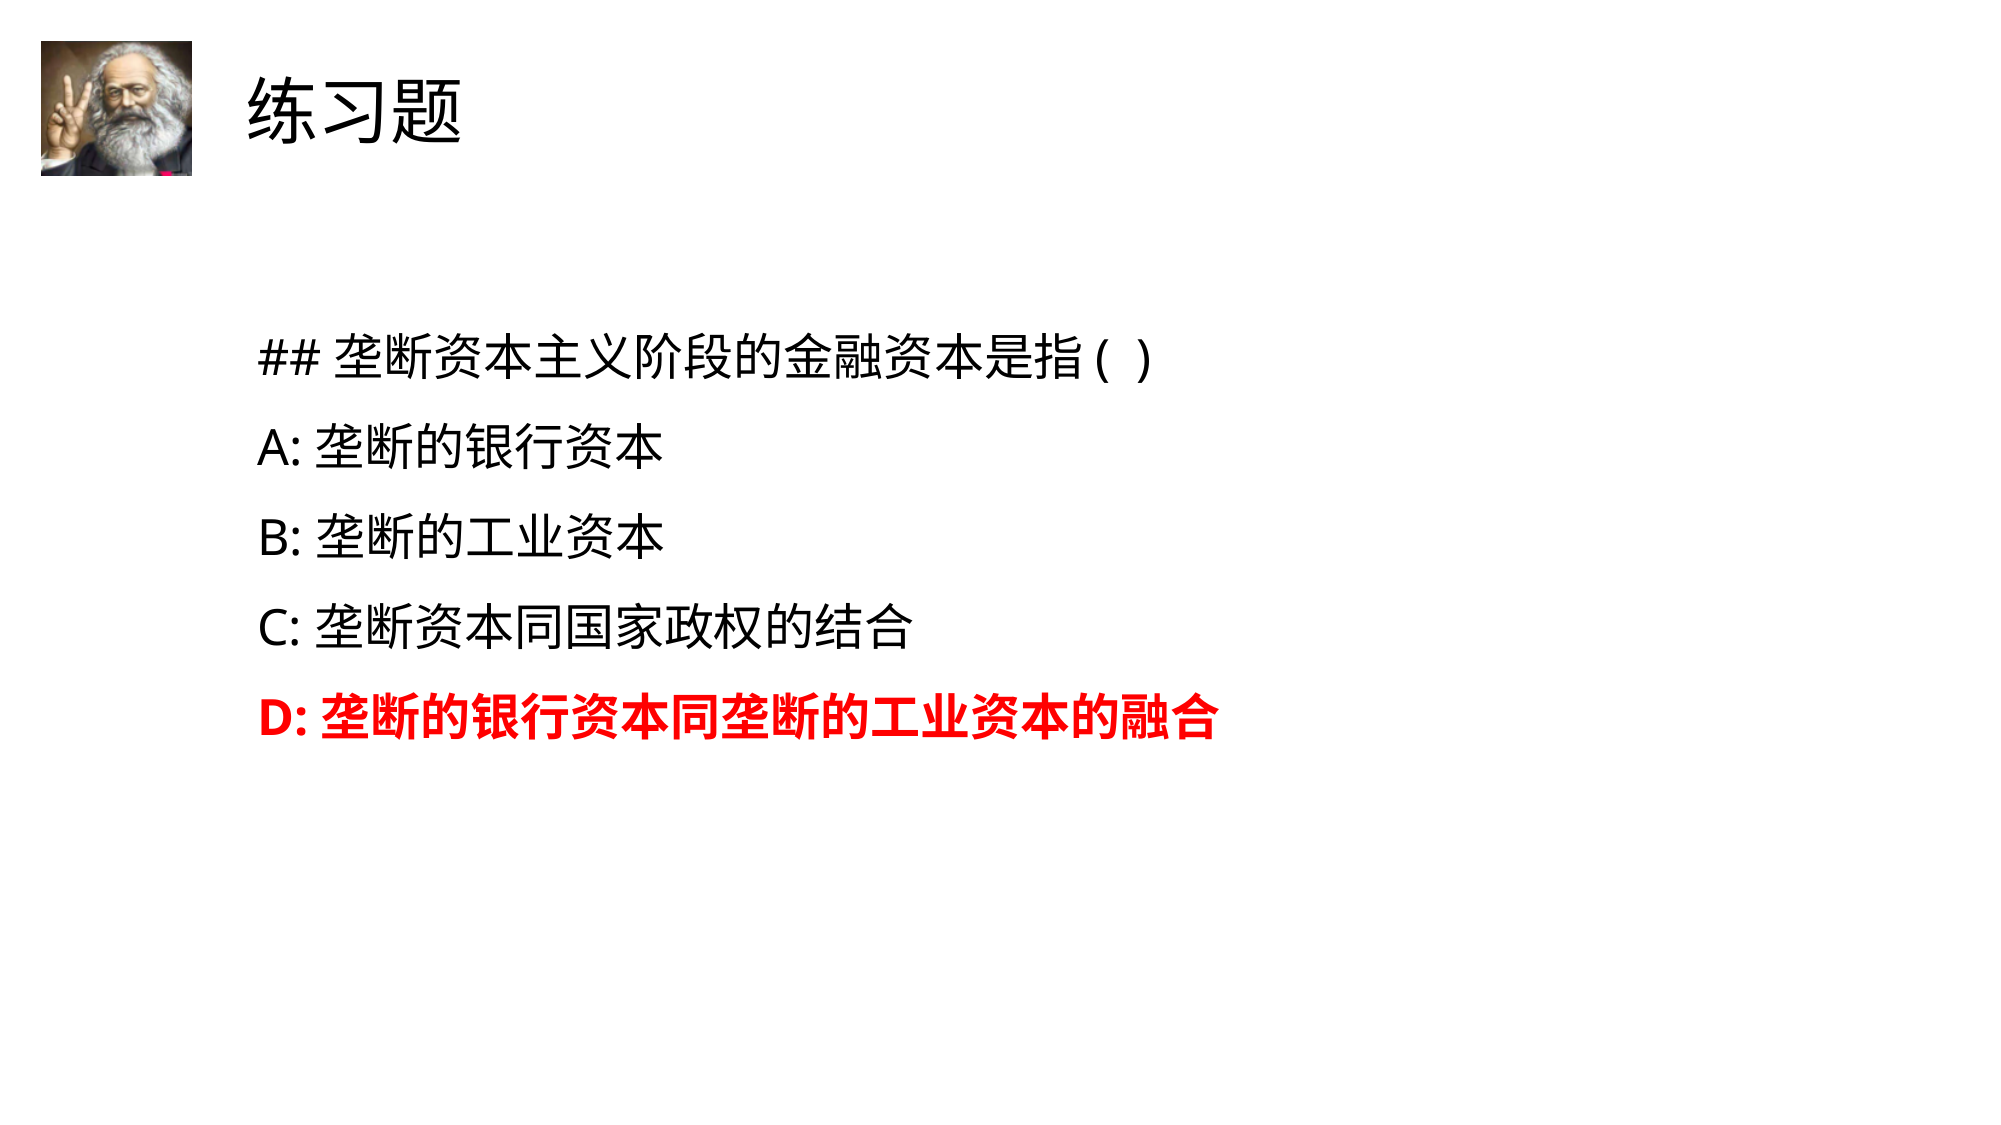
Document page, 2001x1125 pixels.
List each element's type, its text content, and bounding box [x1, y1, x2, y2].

text_box ##垄断资本主义阶段的金融资本是指( ) A:垄断的银行资本 B:垄断的工业资本 C:垄断资本同国家政权的结合 D:垄断的银行资本同垄断的工业资本的融合 [242, 287, 1897, 753]
picture [41, 41, 192, 176]
